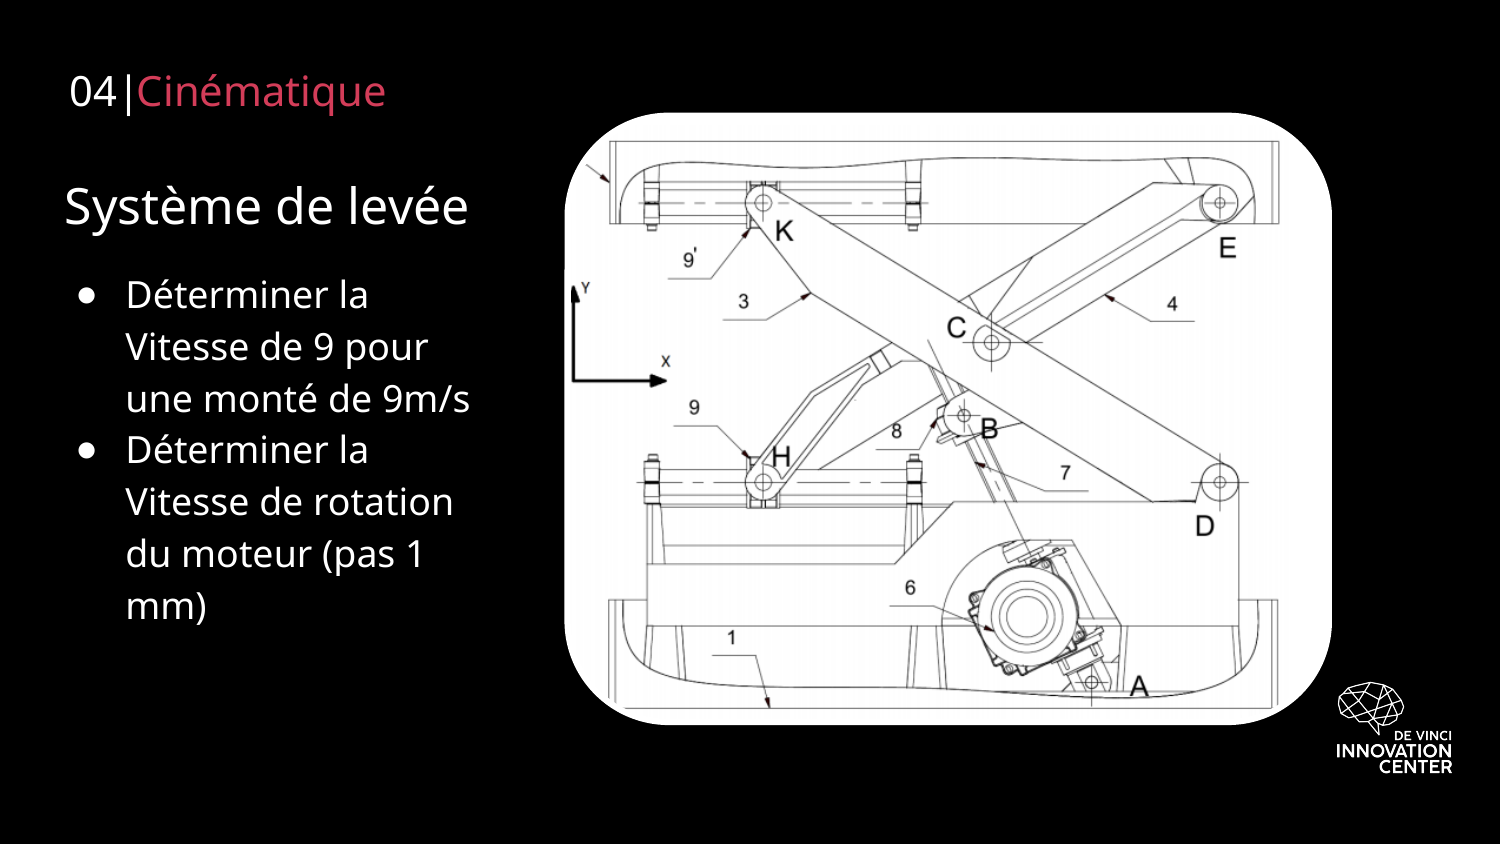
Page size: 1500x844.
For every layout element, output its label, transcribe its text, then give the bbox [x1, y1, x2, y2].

picture [567, 115, 1471, 807]
list Déterminer la Vitesse de 9 pour une monté de 9m/s Déterminer la Vitesse de rotation du moteur (pas 1 mm) [35, 249, 497, 728]
list 04| [35, 41, 103, 116]
list Cinématique [103, 41, 511, 116]
title Système de levée [49, 116, 511, 250]
